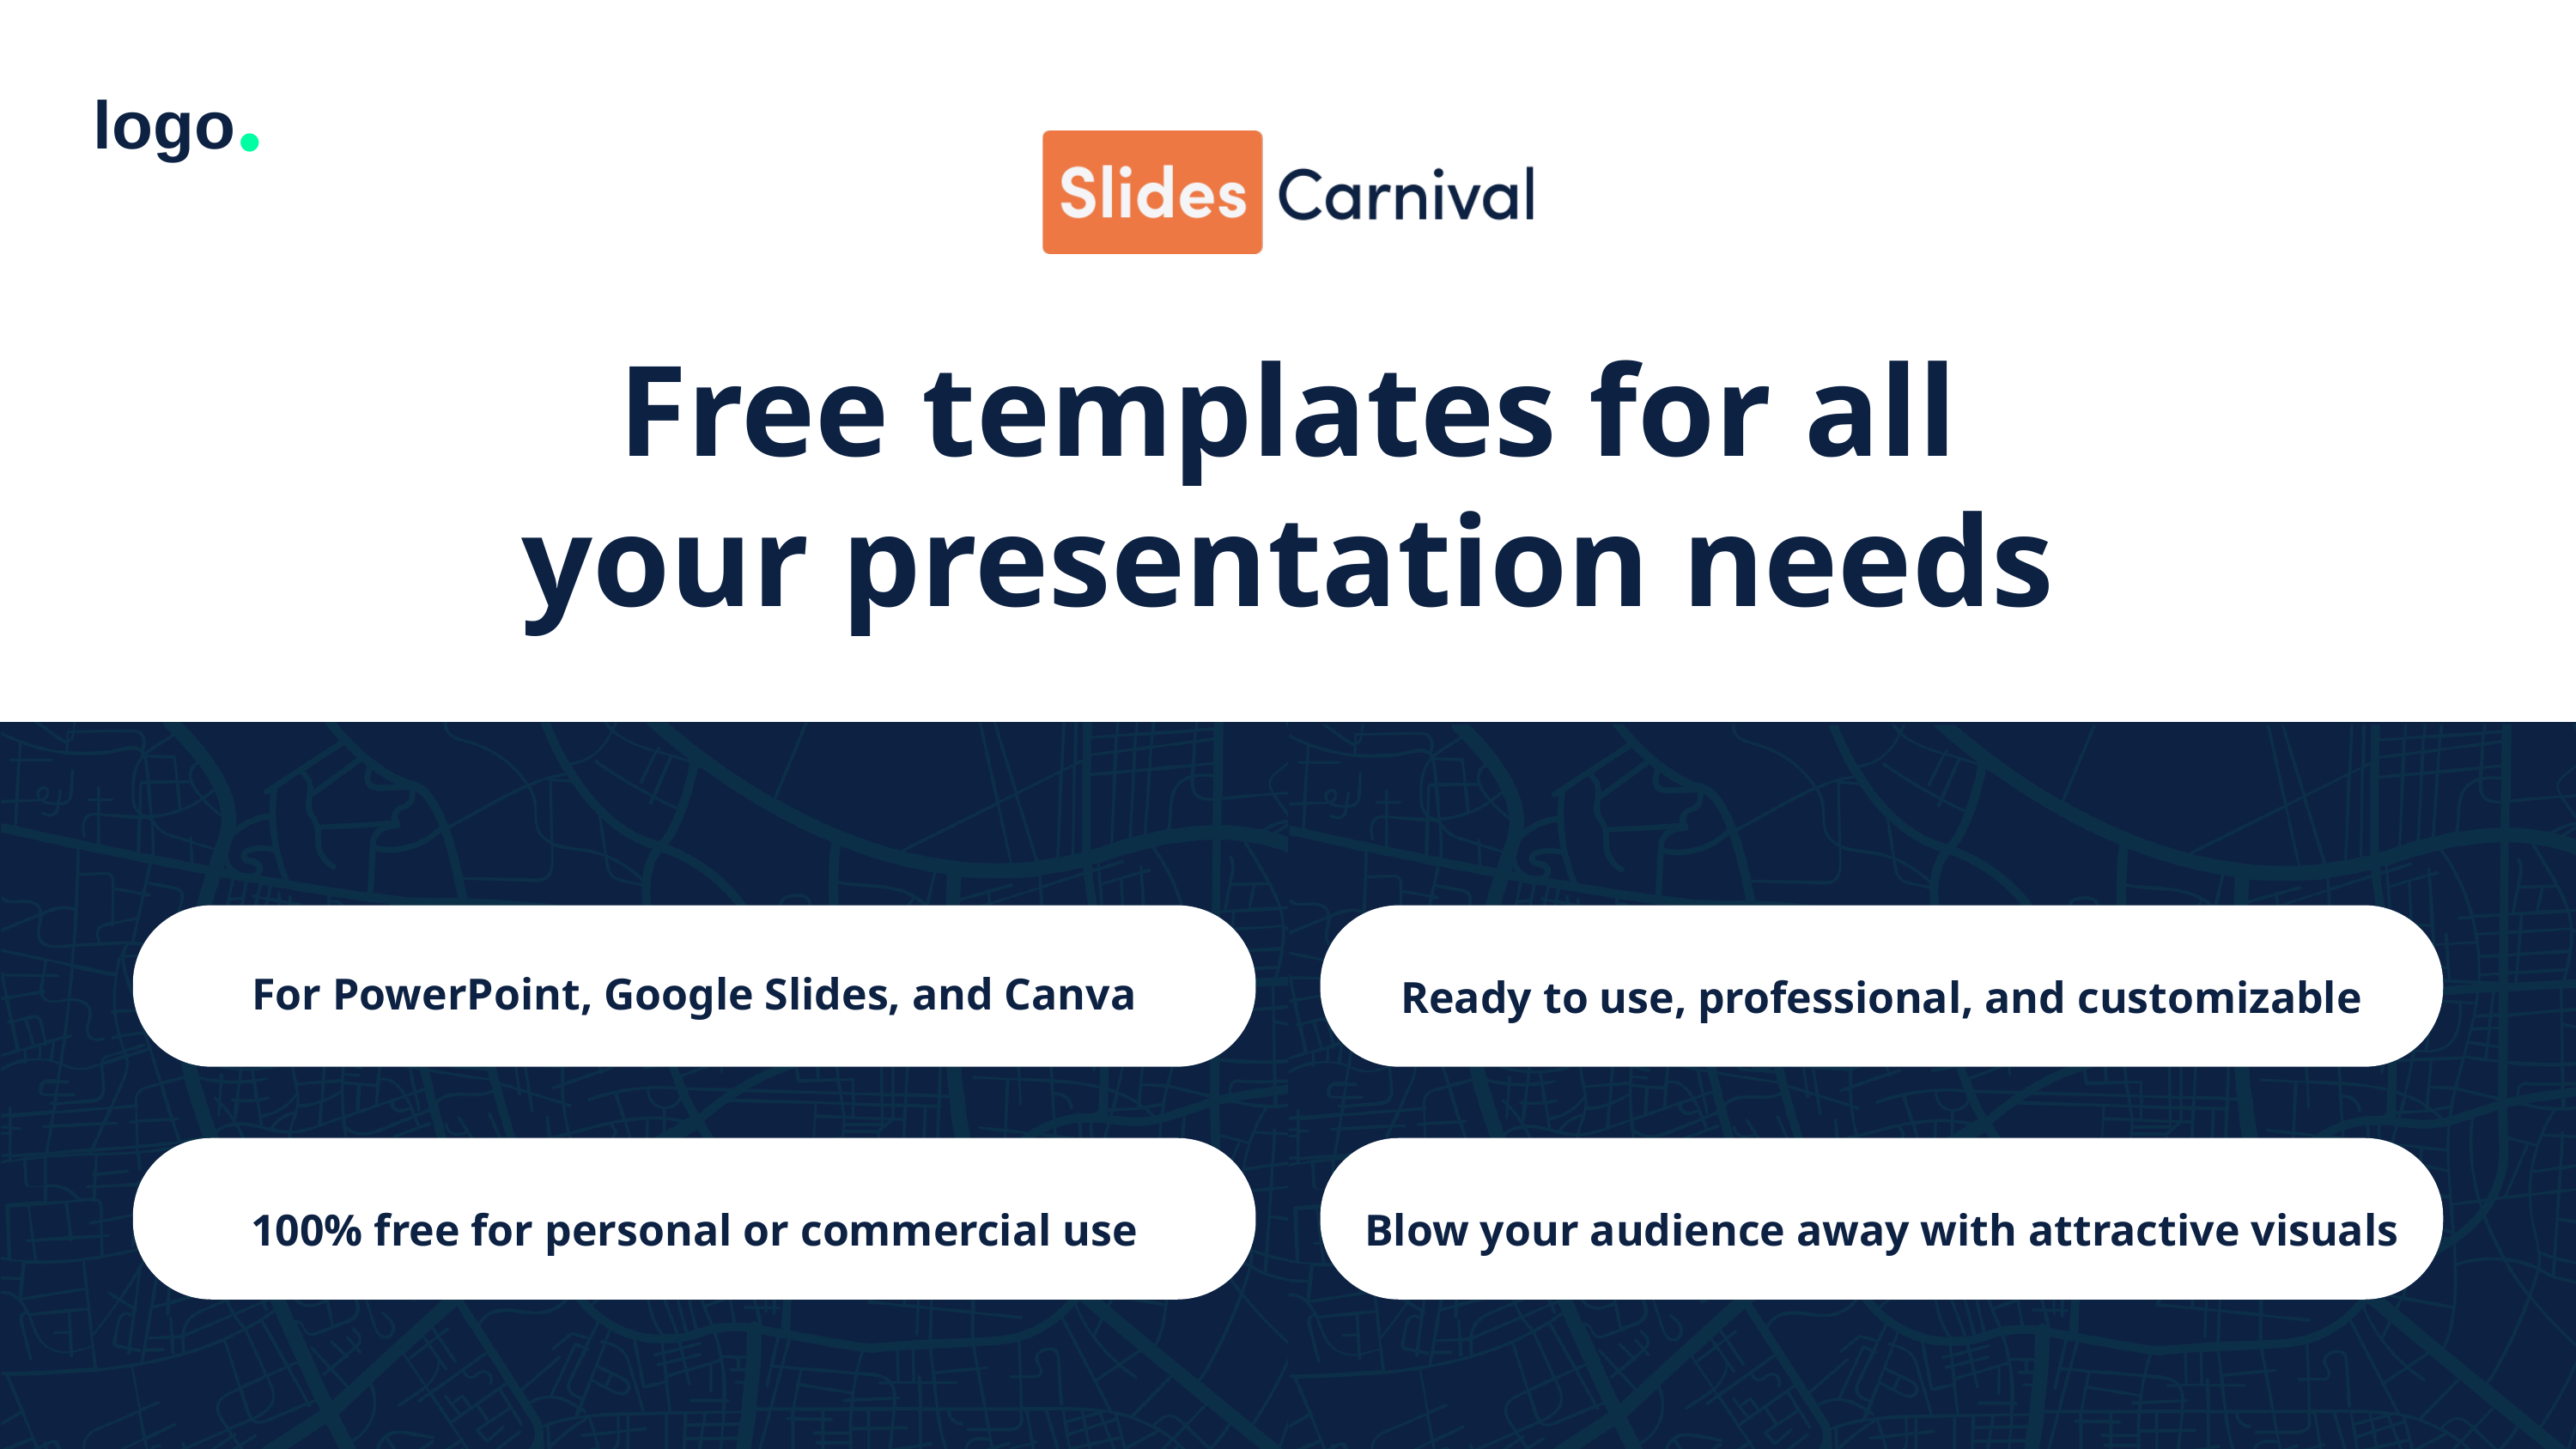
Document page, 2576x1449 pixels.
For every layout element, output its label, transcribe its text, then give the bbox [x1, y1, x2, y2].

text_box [132, 1099, 1256, 1449]
text_box [0, 722, 1288, 1449]
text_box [1320, 905, 2444, 1449]
text_box [1042, 130, 1534, 254]
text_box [93, 65, 253, 163]
text_box [1287, 724, 2576, 1449]
text_box Free templates for all your presentation needs [465, 330, 2111, 632]
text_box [132, 866, 1256, 1099]
text_box [0, 0, 2576, 722]
